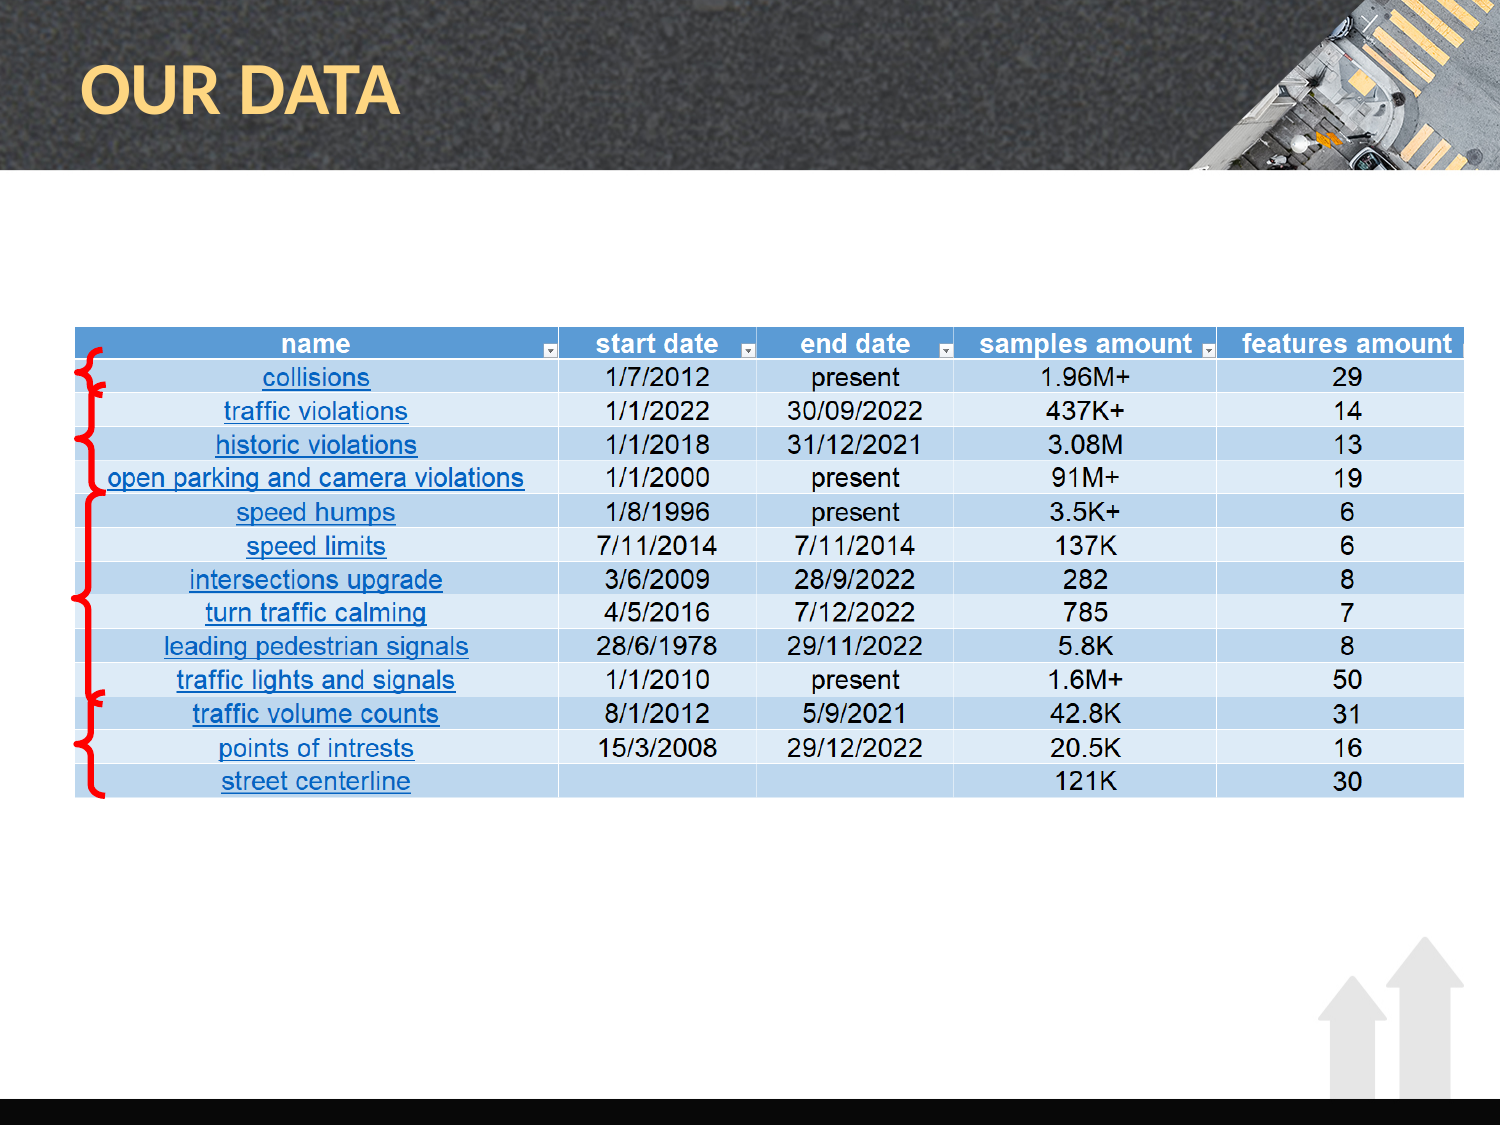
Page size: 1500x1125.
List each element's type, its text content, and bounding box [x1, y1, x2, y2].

title OUR DATA [64, 19, 1322, 150]
picture [0, 0, 1500, 1125]
